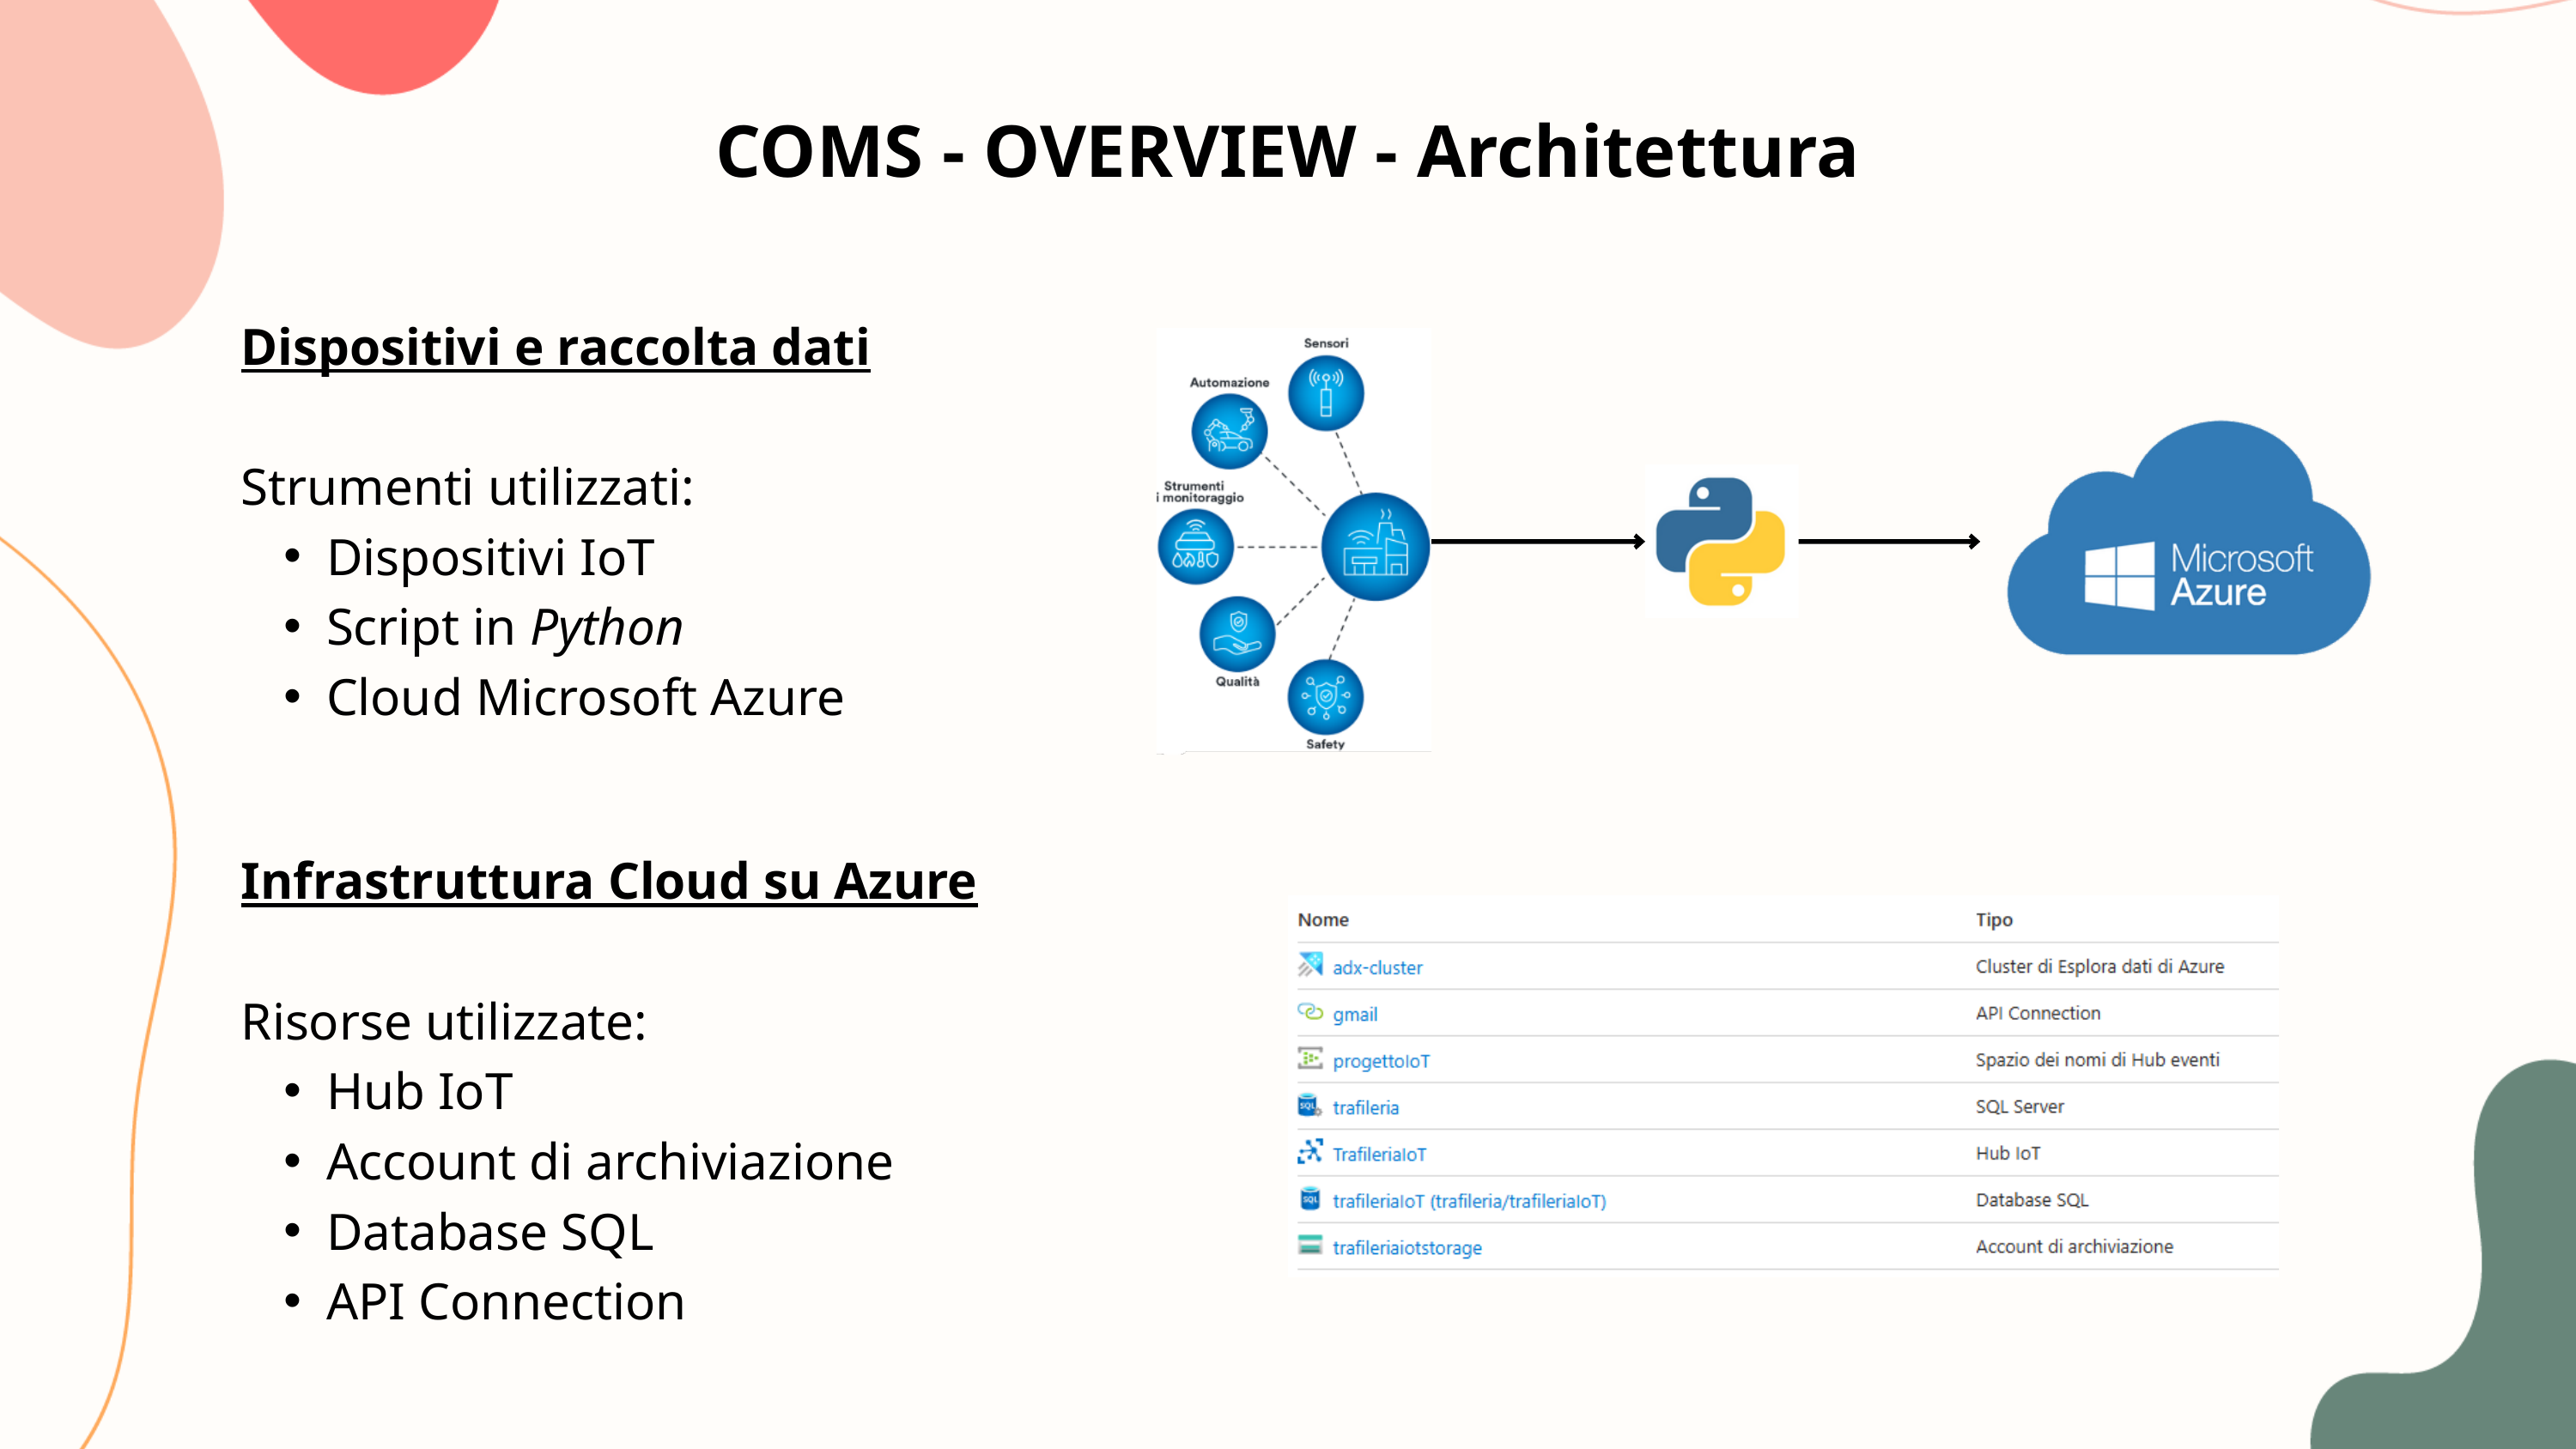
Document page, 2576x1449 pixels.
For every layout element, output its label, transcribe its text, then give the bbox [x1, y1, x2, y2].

text_box [0, 0, 2576, 1449]
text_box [1156, 327, 2411, 755]
text_box Dispositivi e raccolta dati Strumenti utilizzati: Dispositivi IoT Script in Python Cloud Microsoft Azure [240, 305, 1097, 726]
text_box [1287, 895, 2280, 1277]
text_box Infrastruttura Cloud su Azure Risorse utilizzate: Hub IoT Account di archiviazione Database SQL API Connection [240, 839, 1097, 1331]
text_box COMS - OVERVIEW - Architettura [714, 91, 1862, 192]
